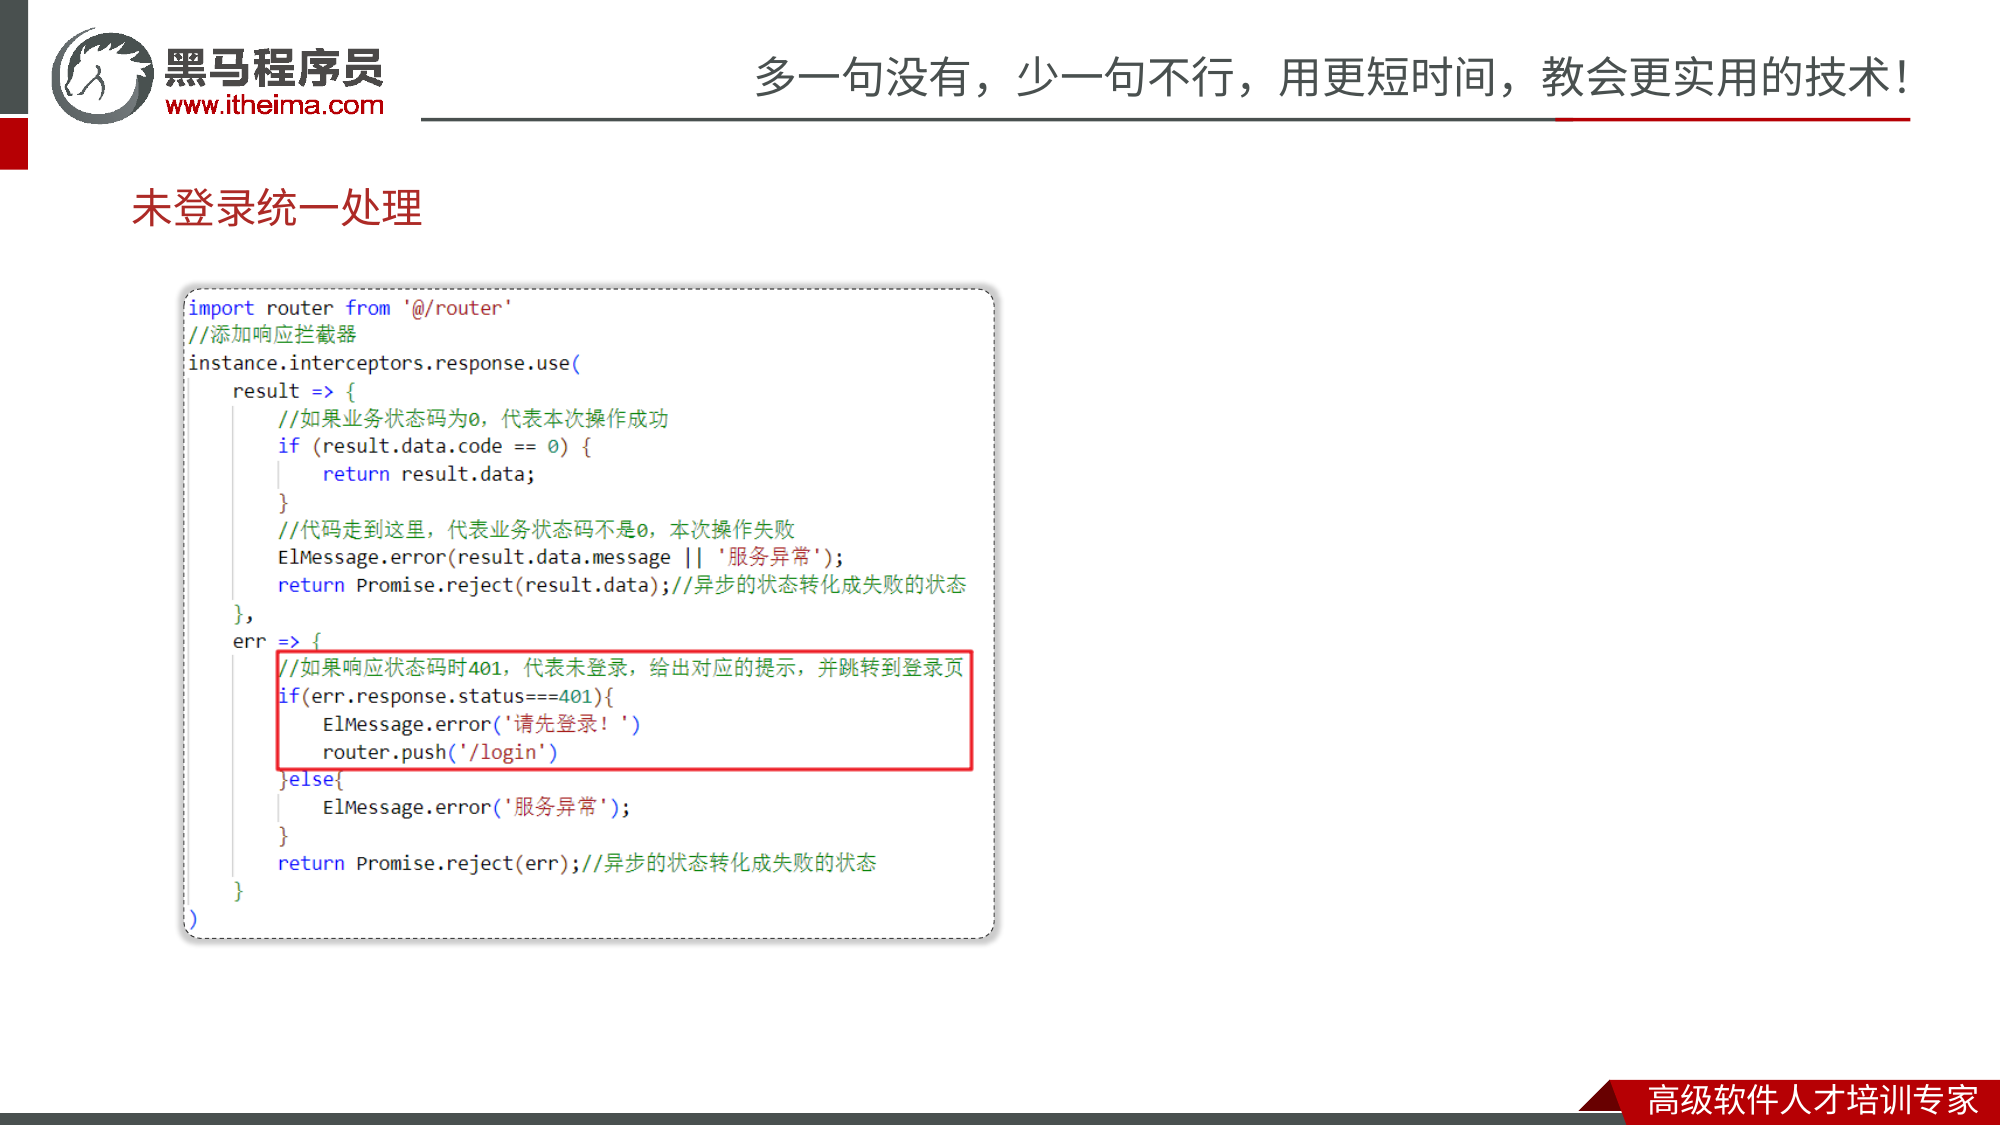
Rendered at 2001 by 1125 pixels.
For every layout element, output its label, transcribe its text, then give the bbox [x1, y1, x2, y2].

title 未登录统一处理 [116, 164, 1872, 250]
picture [50, 26, 384, 125]
picture [183, 288, 995, 939]
